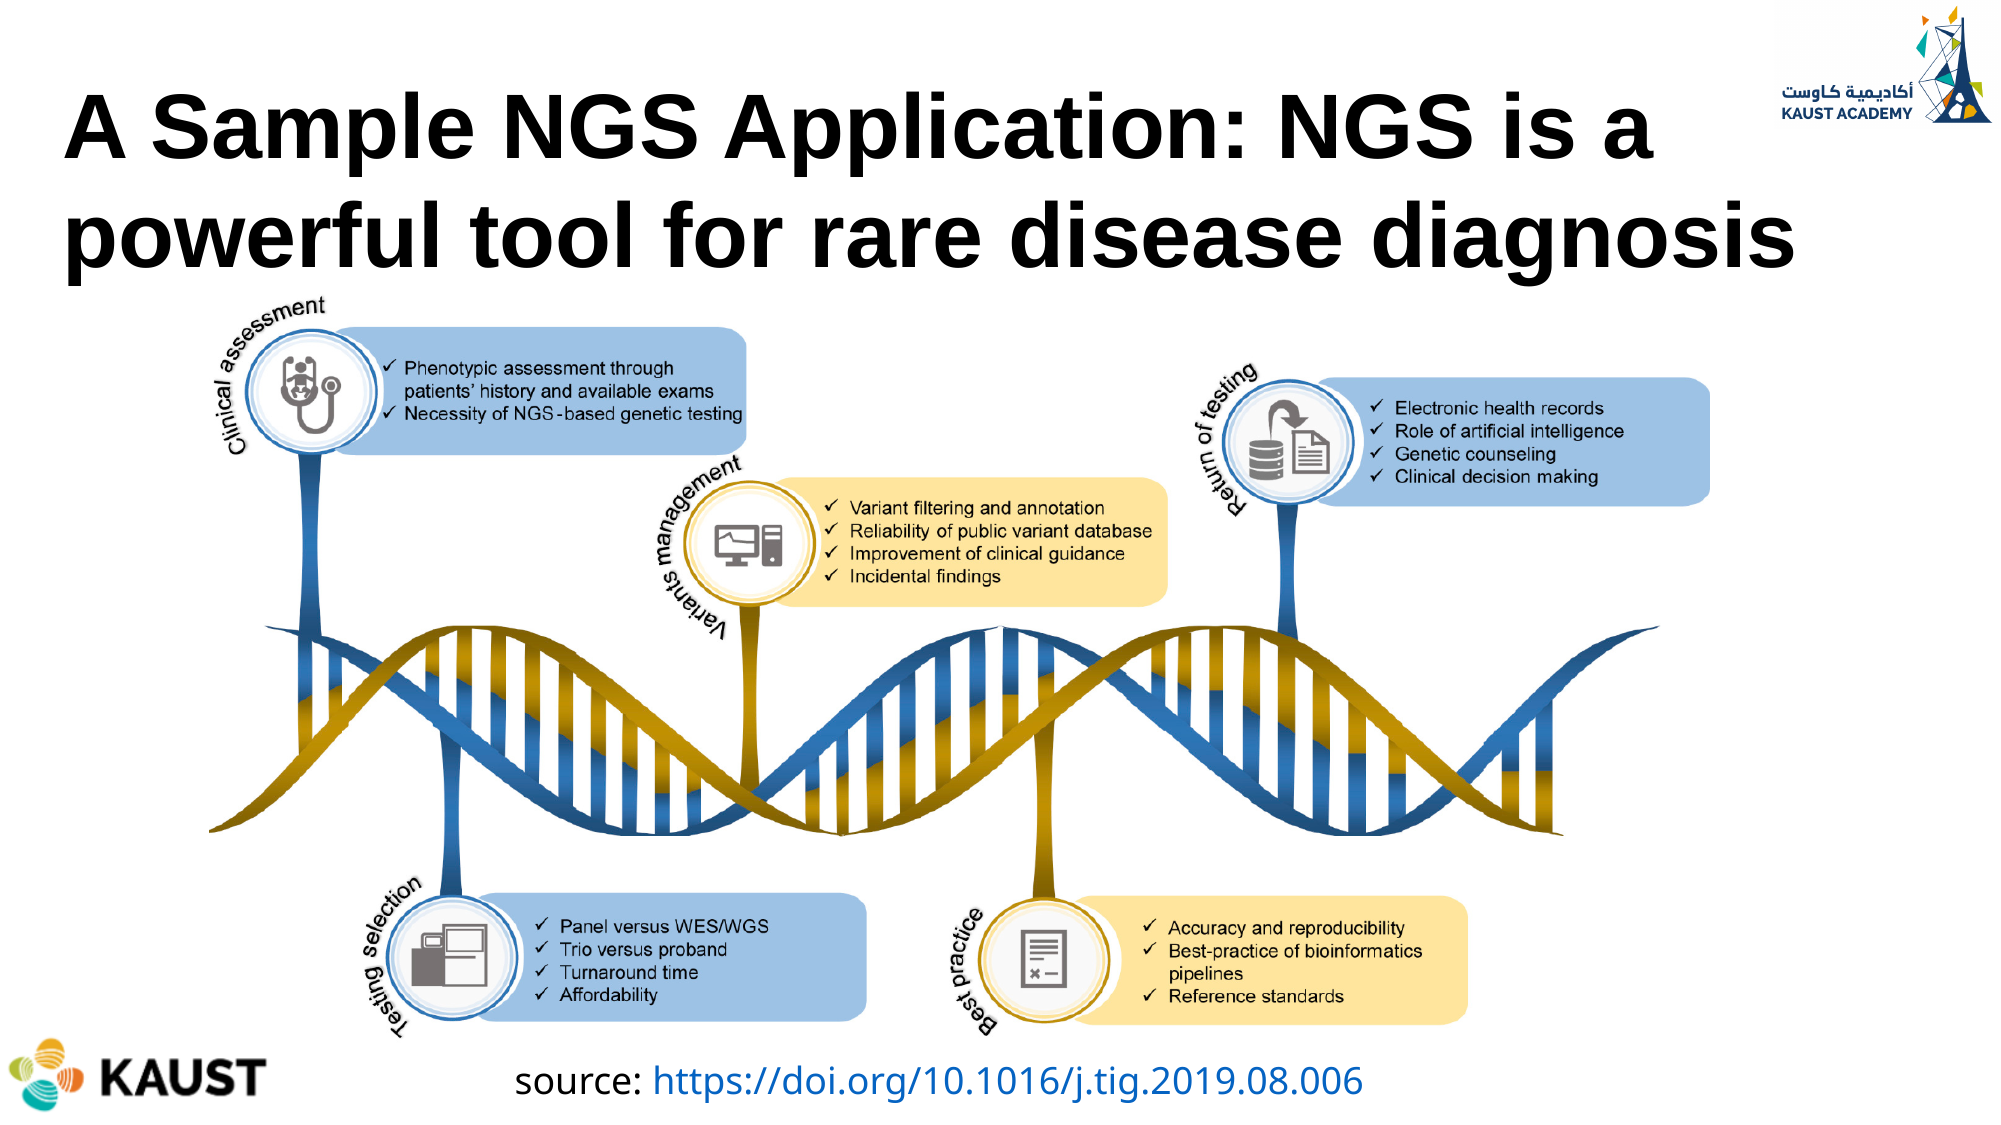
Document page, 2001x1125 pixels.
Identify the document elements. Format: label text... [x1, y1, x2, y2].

picture [1, 293, 1711, 1123]
text_box A Sample NGS Application: NGS is a powerful tool for rare disease diagnosis [47, 58, 1872, 294]
text_box source: https://doi.org/10.1016/j.tig.2019.08.006 [499, 1050, 1501, 1110]
picture [1774, 0, 2000, 129]
